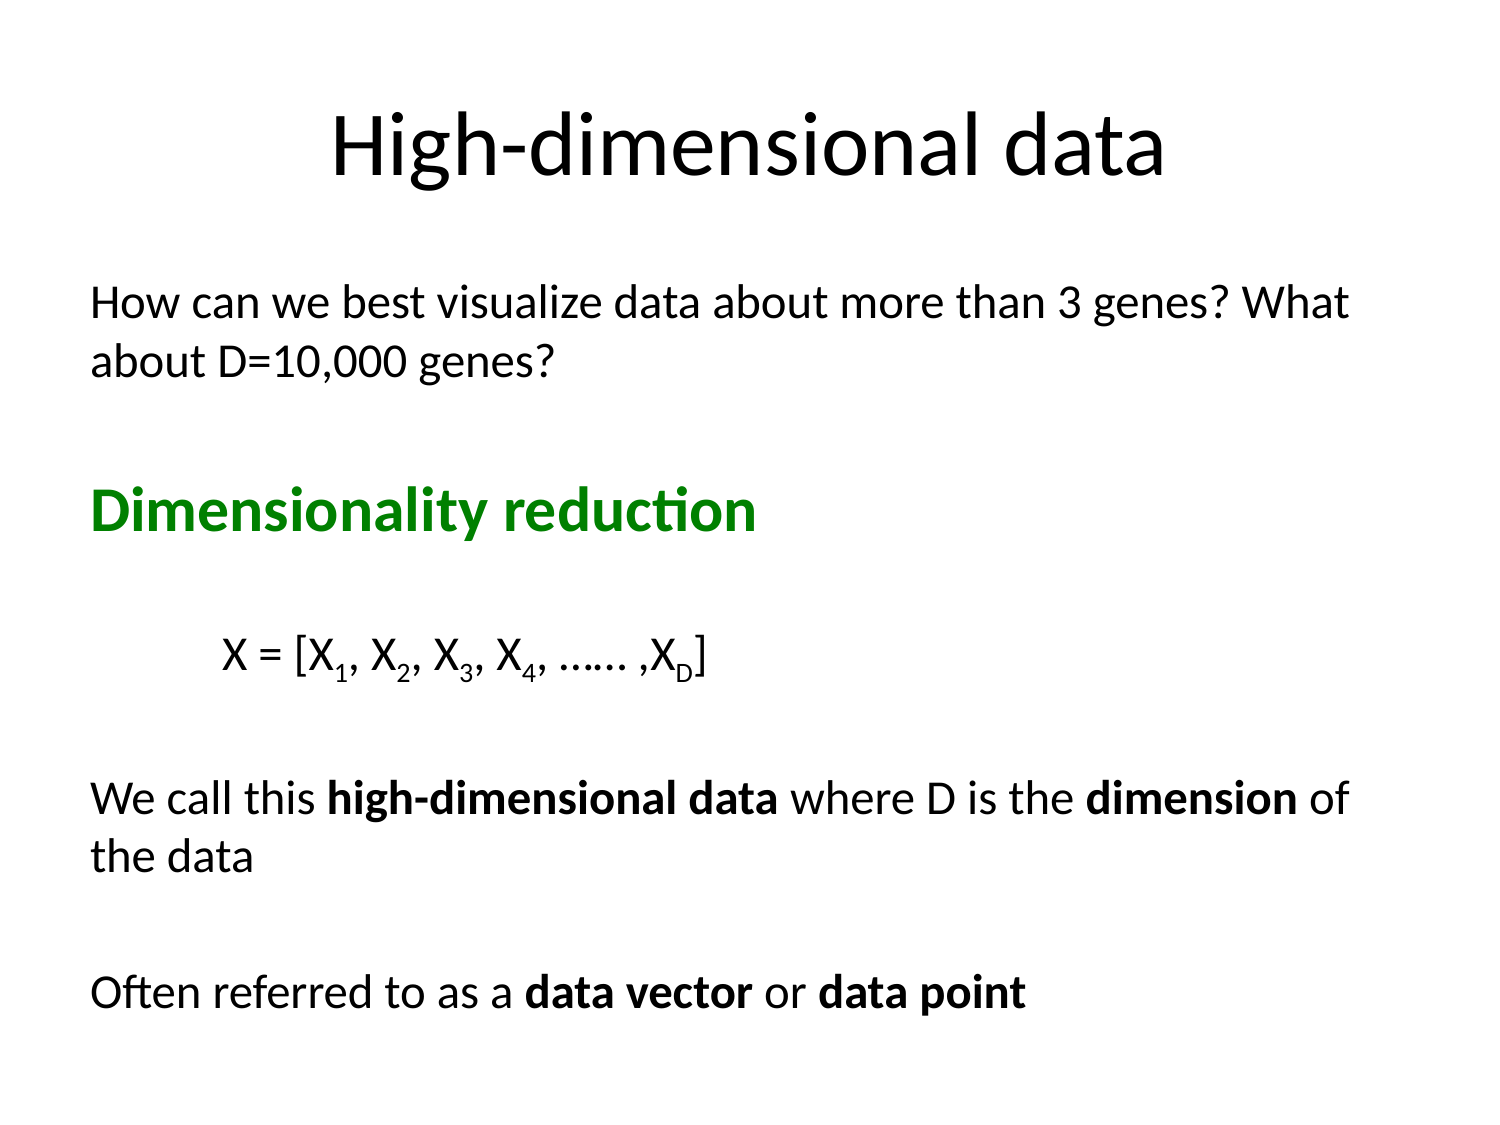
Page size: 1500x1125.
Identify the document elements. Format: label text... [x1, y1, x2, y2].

list How can we best visualize data about more than 3 genes? What about D=10,000 genes? Dimensionality reduction X = [X1, X2, X3, X4, …… ,XD] We call this high-dimensional data where D is the dimension of the data Often referred to as a data vector or data point [75, 262, 1425, 1035]
title High-dimensional data [75, 45, 1425, 233]
